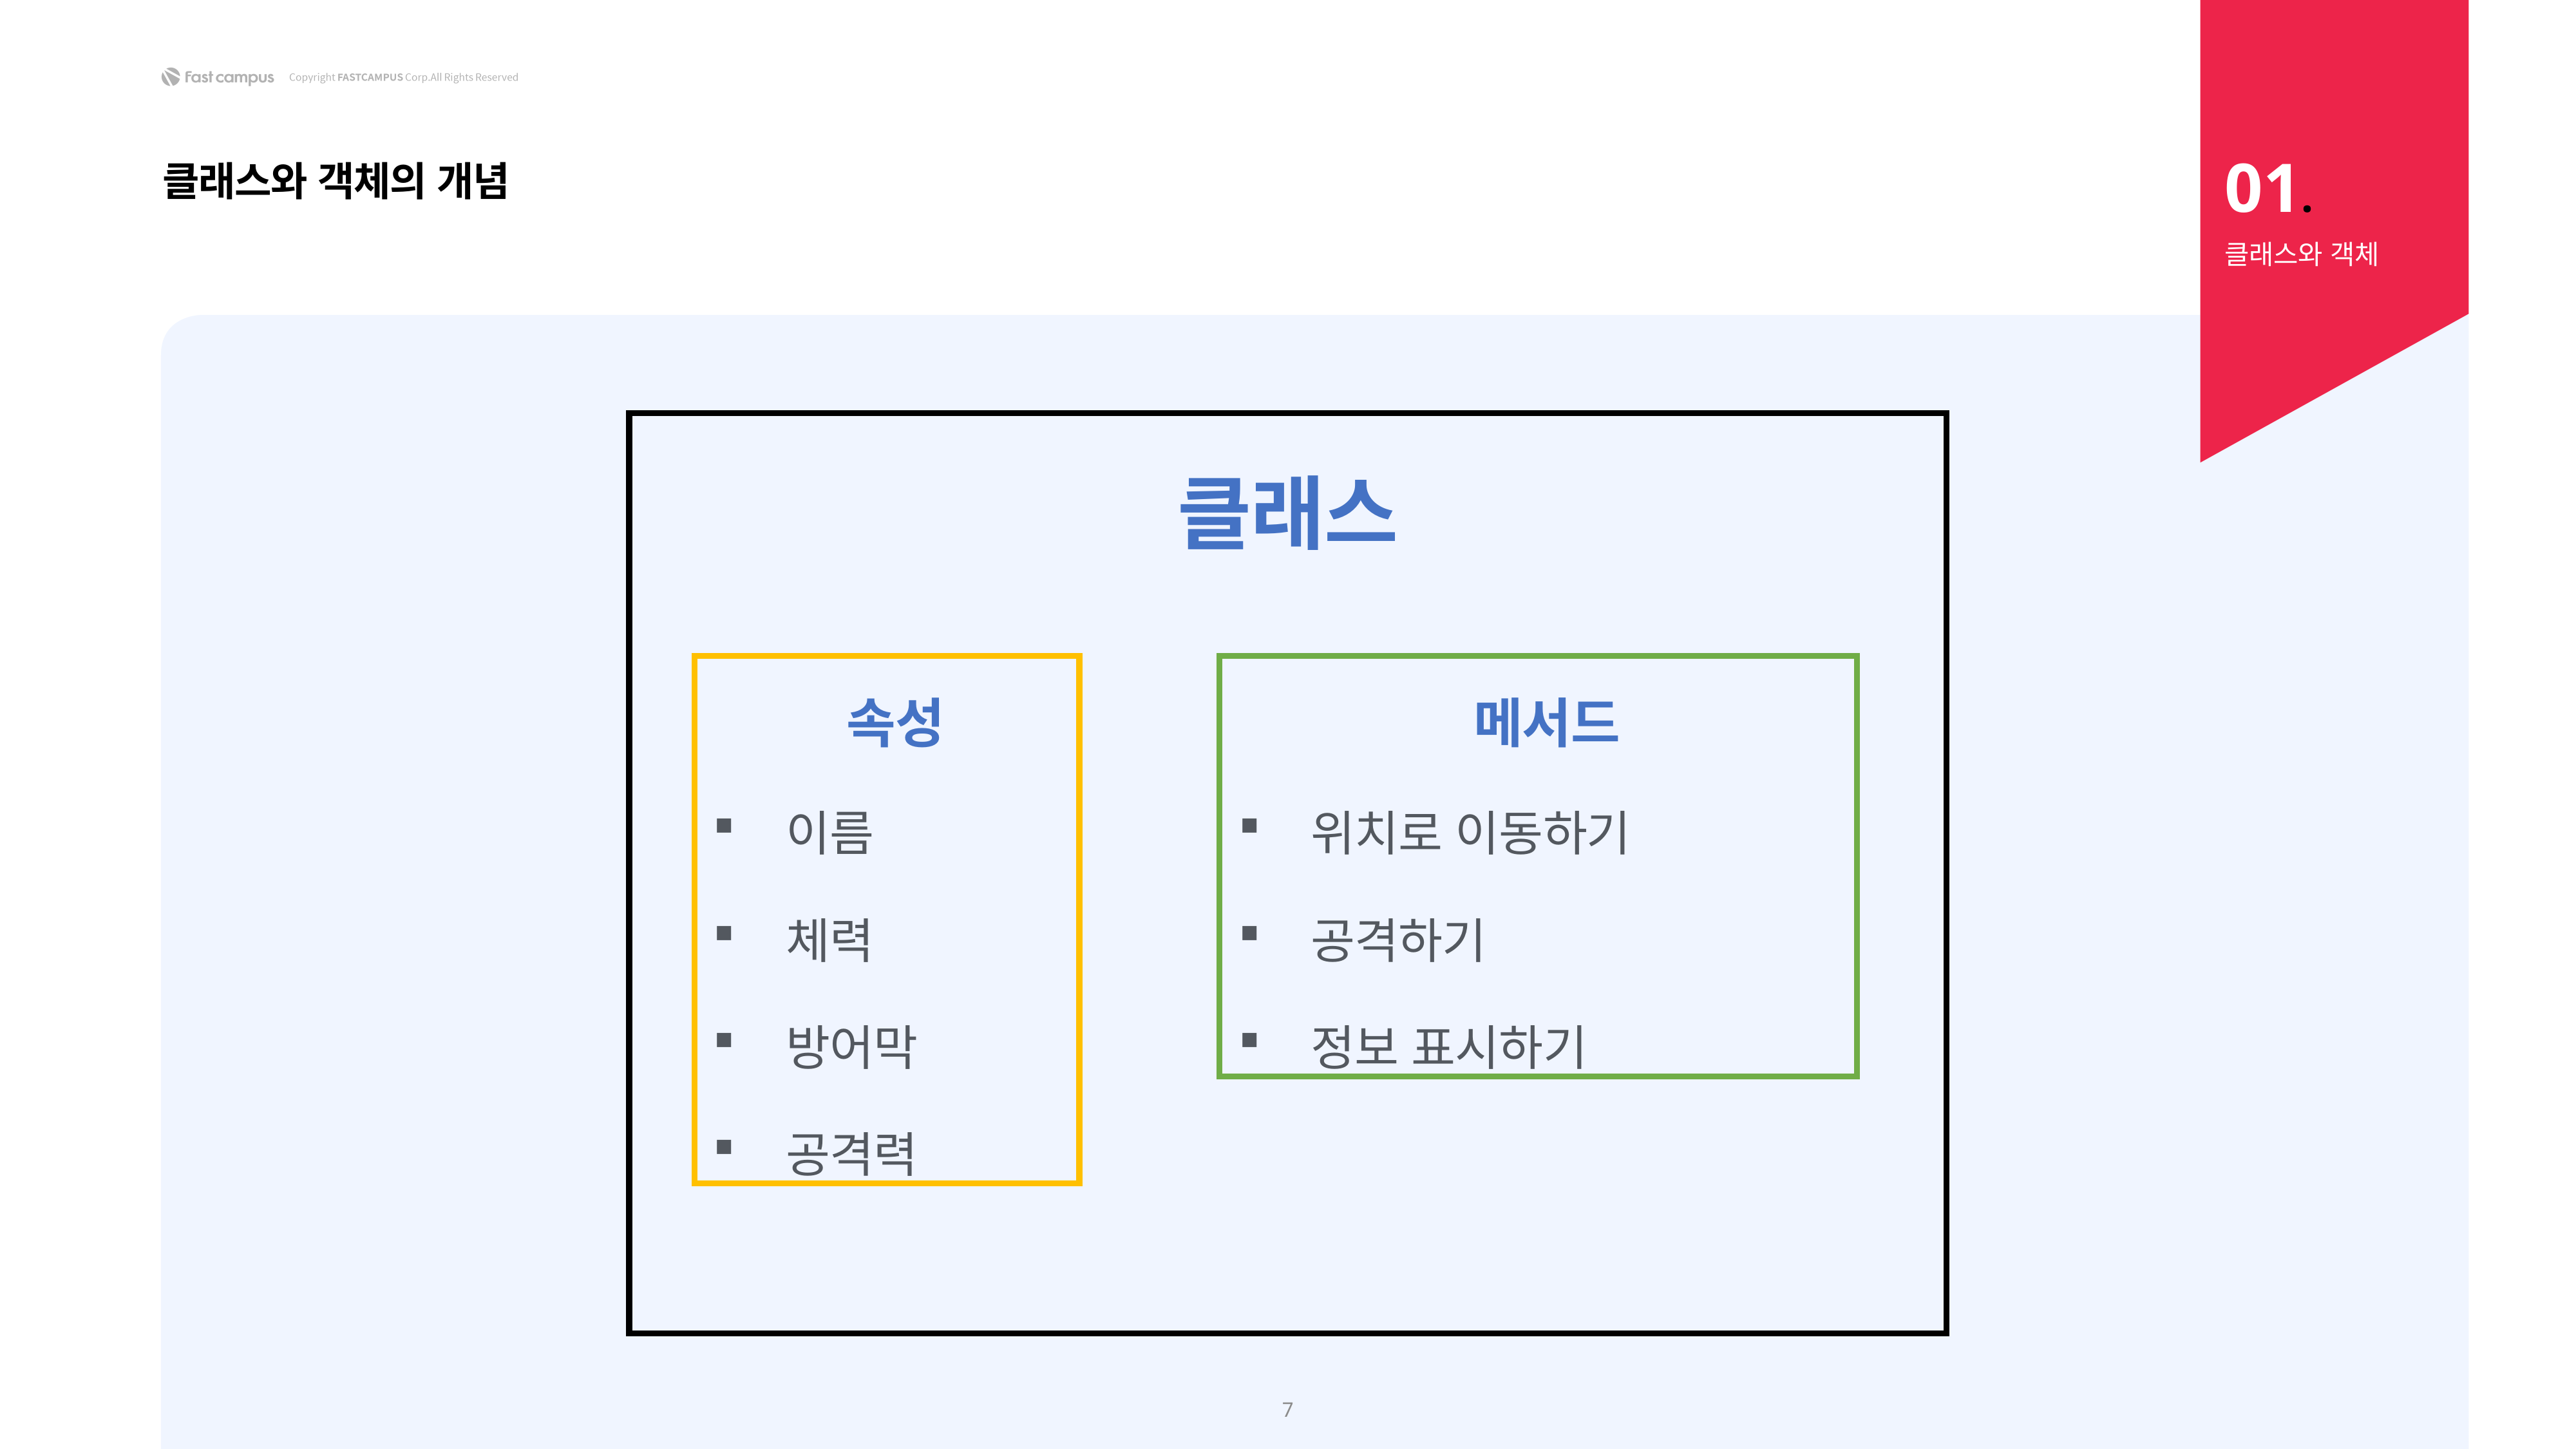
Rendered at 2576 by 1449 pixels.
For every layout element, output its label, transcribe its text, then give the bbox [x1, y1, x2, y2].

text_box 클래스와 객체 [2200, 232, 2469, 276]
picture [0, 0, 2576, 1449]
text_box 클래스와 객체의 개념 [160, 154, 631, 205]
slide_number 7 [998, 1372, 1578, 1449]
text_box 01. [2200, 148, 2469, 232]
text_box 클래스 [629, 413, 1947, 1334]
text_box 메서드 위치로 이동하기 공격하기 정보 표시하기 [1219, 656, 1857, 1077]
text_box 속성 이름 체력 방어막 공격력 [694, 656, 1080, 1184]
